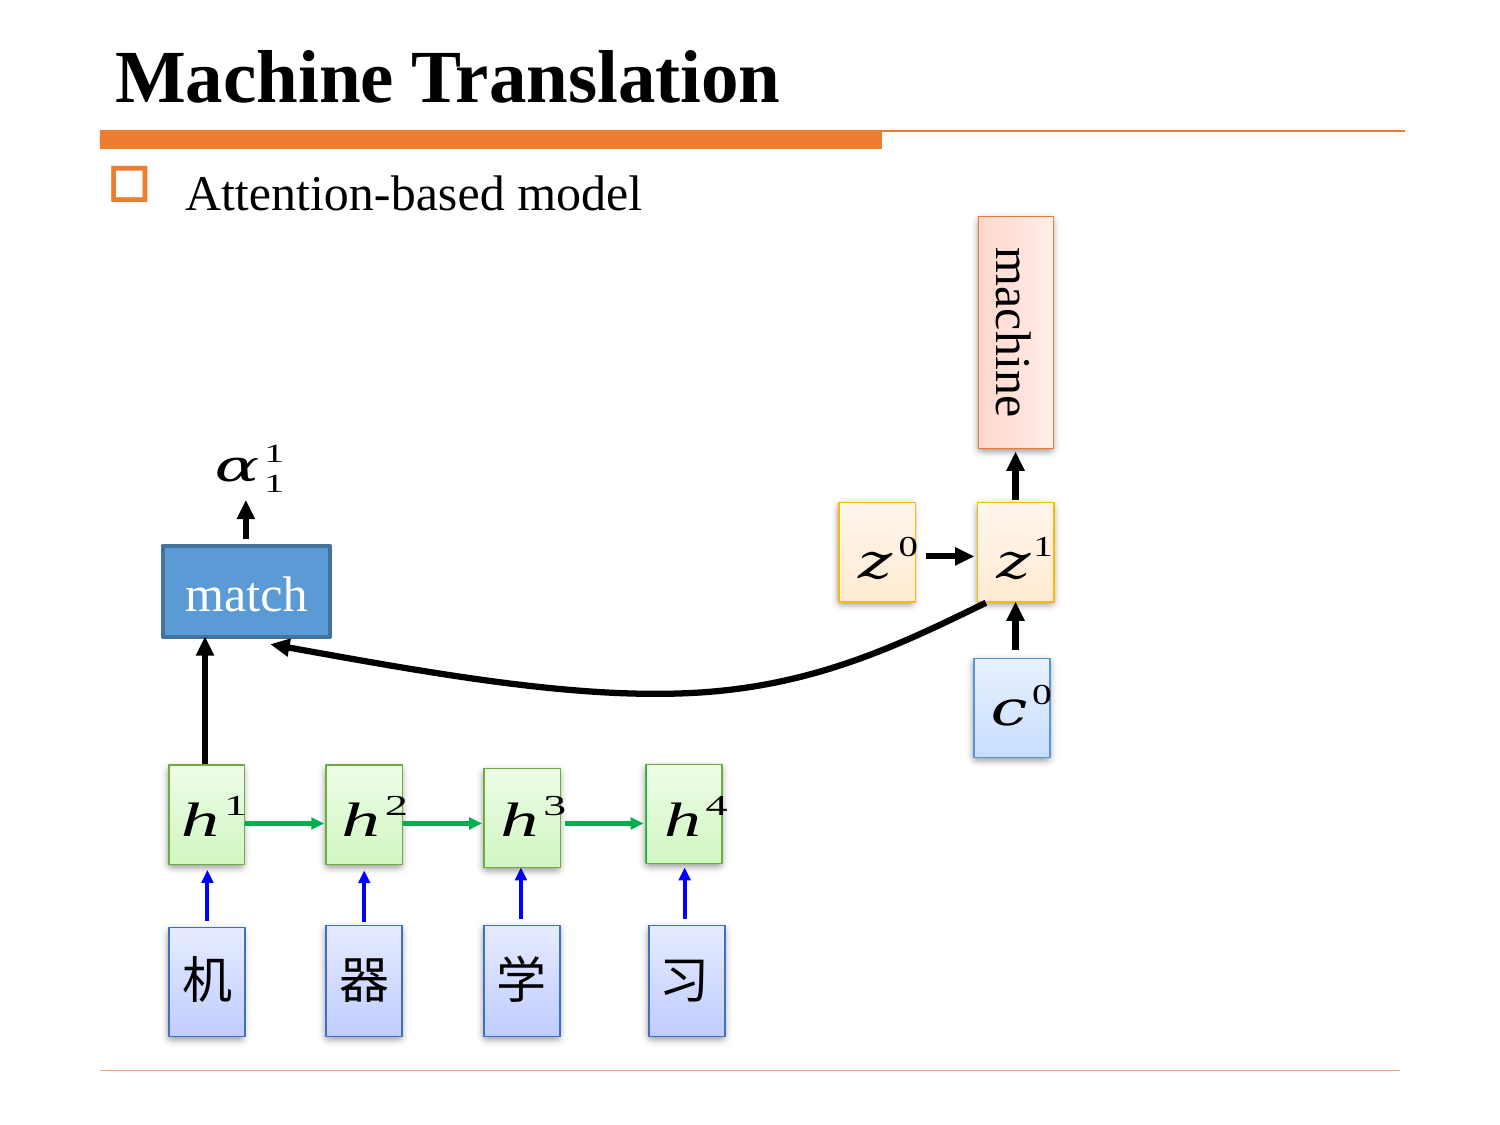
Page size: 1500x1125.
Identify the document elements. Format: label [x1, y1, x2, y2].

text_box [270, 502, 1055, 696]
list [92, 152, 1406, 1059]
title [100, 30, 1412, 126]
text_box [973, 658, 1051, 758]
text_box [977, 216, 1054, 449]
text_box [838, 502, 918, 603]
text_box [155, 544, 737, 1037]
